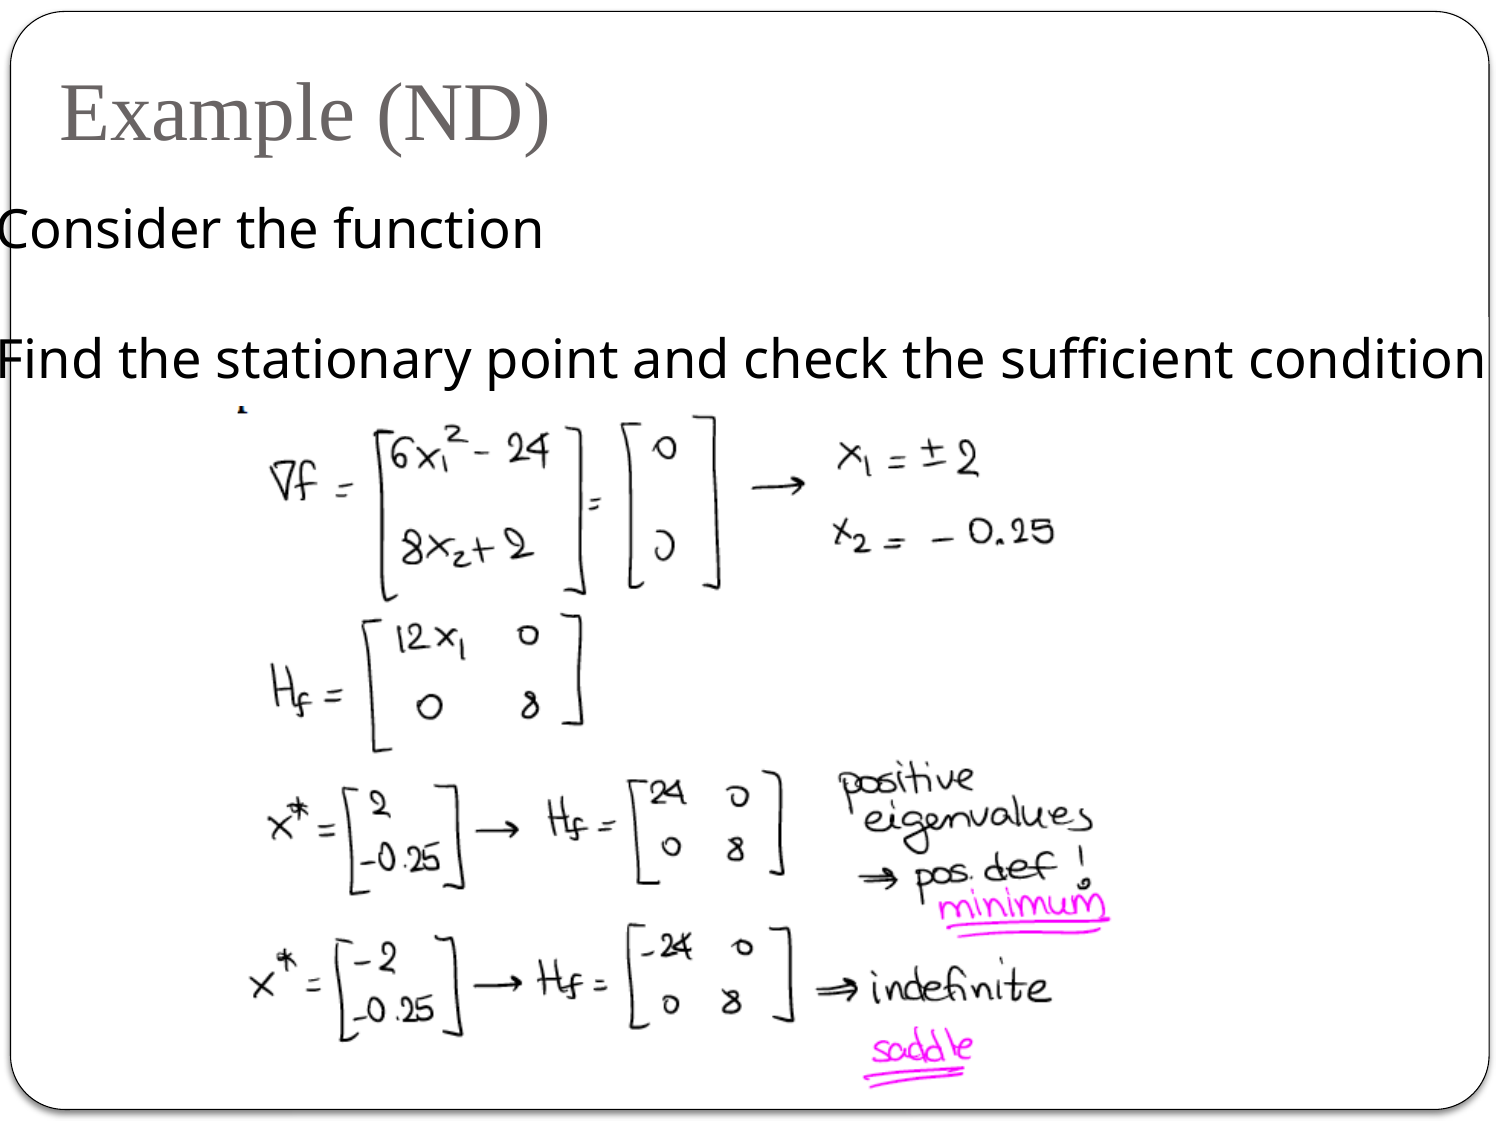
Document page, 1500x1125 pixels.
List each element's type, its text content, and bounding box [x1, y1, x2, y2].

text_box Example (ND) [44, 50, 1476, 165]
picture [237, 406, 1119, 1100]
